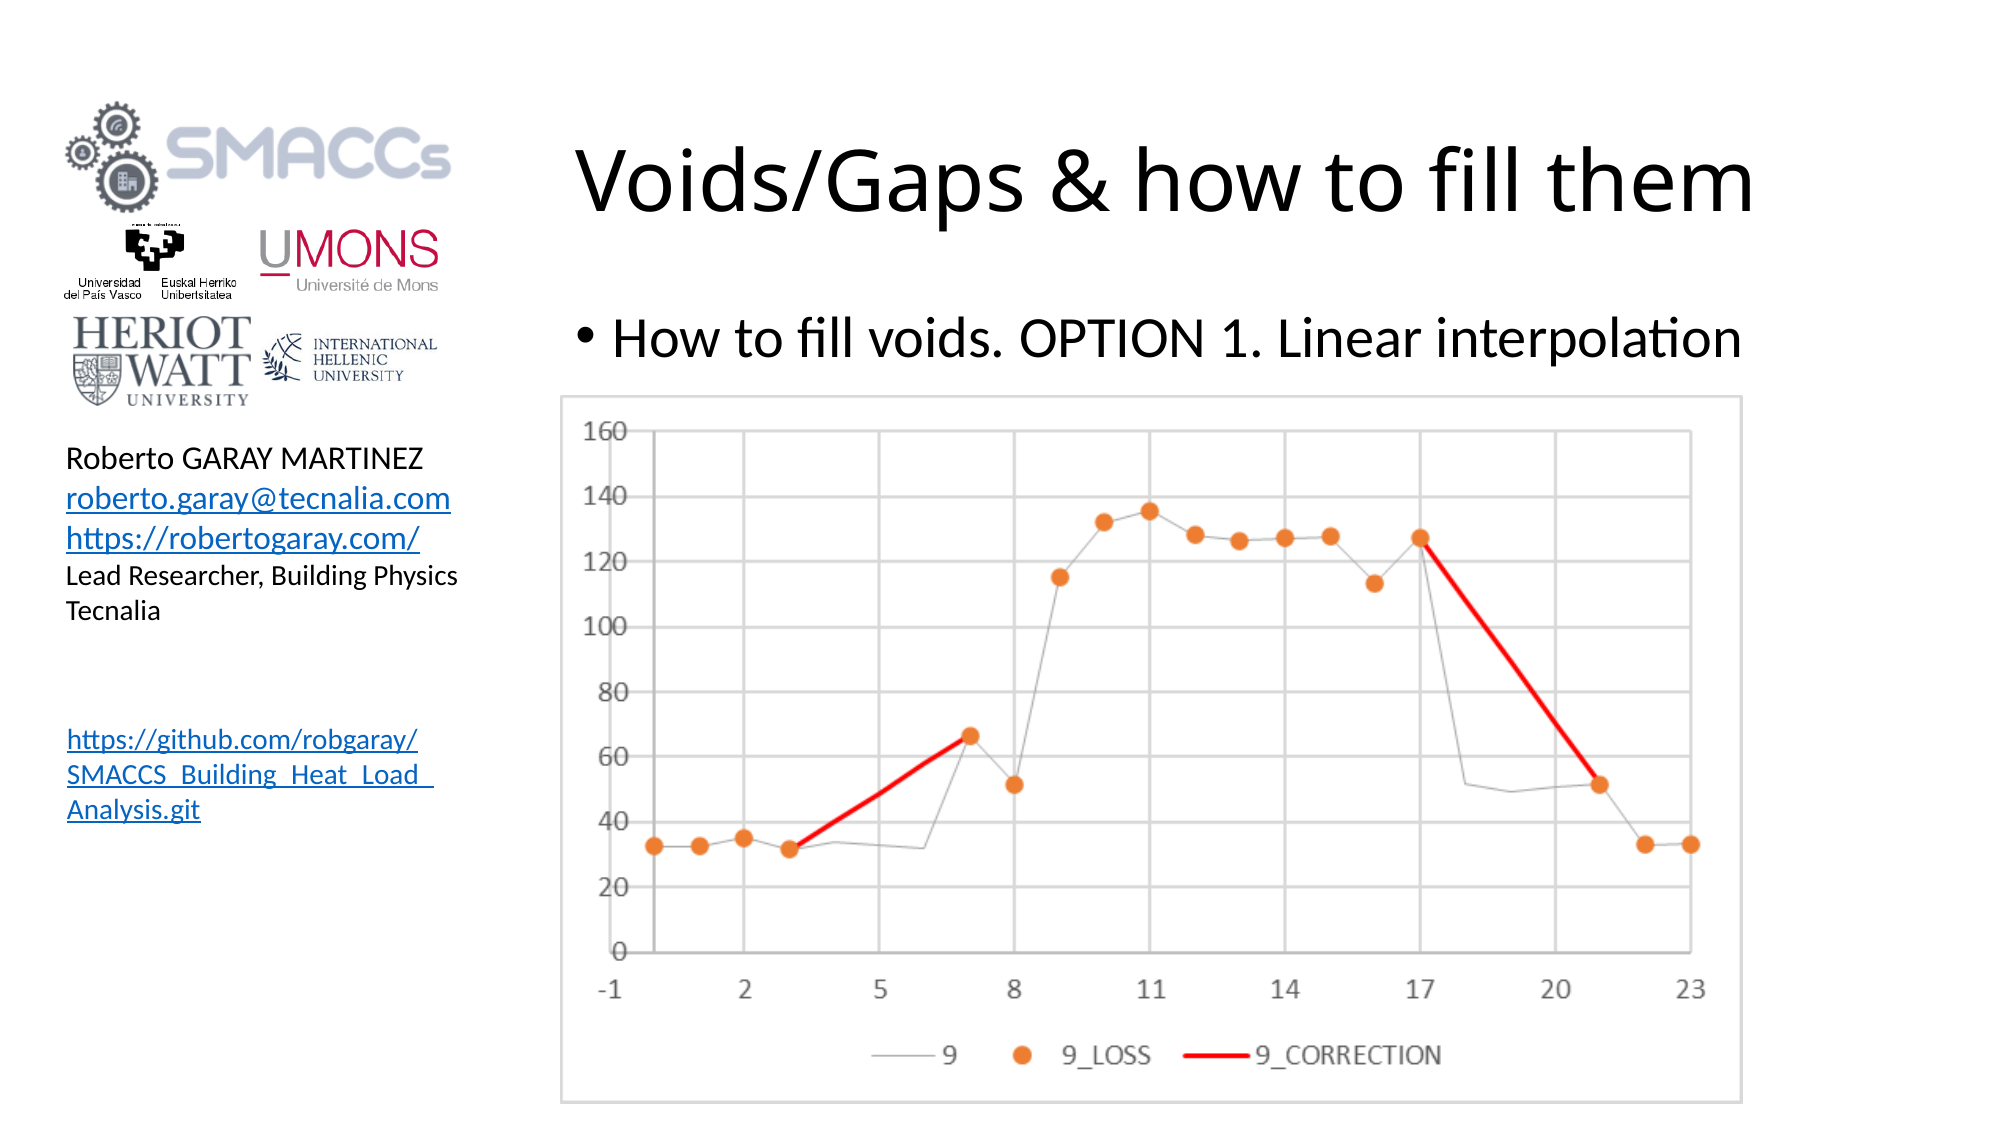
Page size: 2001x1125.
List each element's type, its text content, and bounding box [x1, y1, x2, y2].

list How to fill voids. OPTION 1. Linear interpolation [560, 299, 1863, 1014]
picture [260, 324, 438, 390]
picture [560, 395, 1743, 1104]
picture [62, 218, 240, 307]
picture [260, 229, 438, 291]
title Voids/Gaps & how to fill them [560, 91, 1863, 278]
picture [73, 316, 251, 406]
